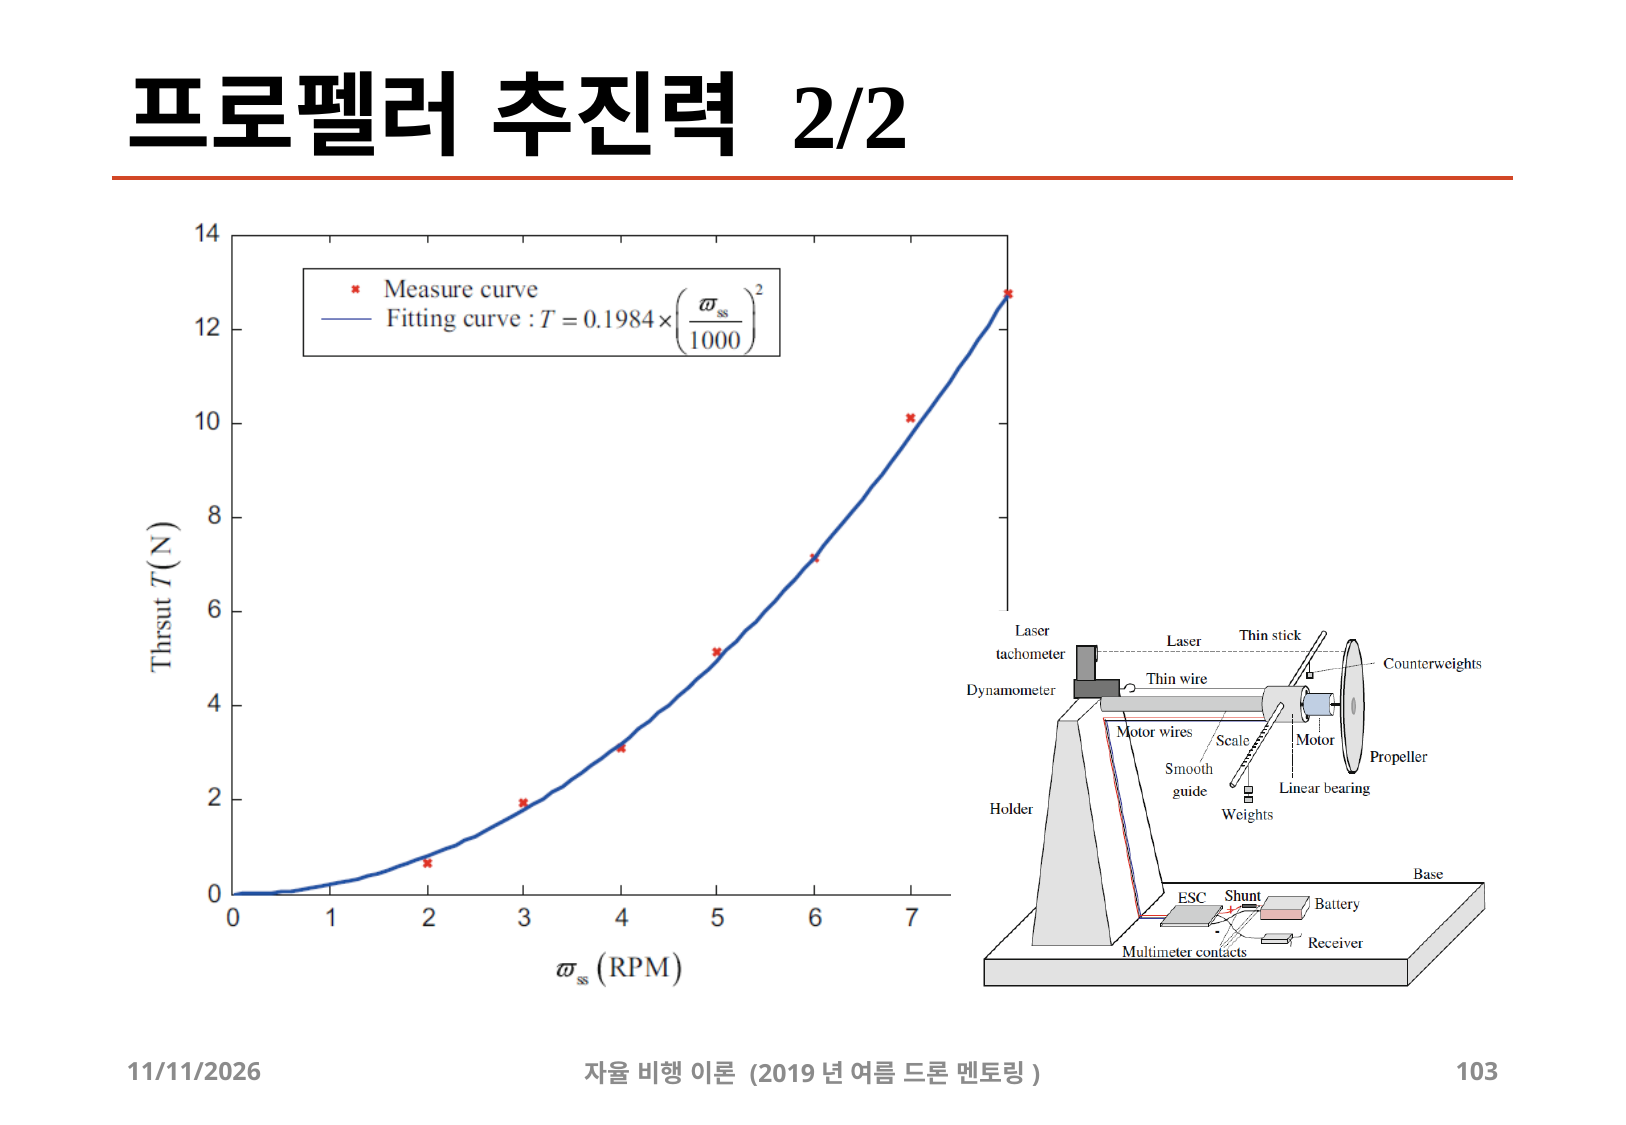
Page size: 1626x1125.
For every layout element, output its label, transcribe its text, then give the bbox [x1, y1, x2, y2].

picture [951, 611, 1501, 995]
title 프로펠러 추진력 2/2 [111, 59, 1514, 179]
slide_number 103 [1433, 1042, 1514, 1103]
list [111, 206, 1056, 1015]
footer 자율 비행 이론 (2019년 여름 드론 멘토링) [538, 1042, 1087, 1103]
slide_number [111, 1042, 303, 1103]
